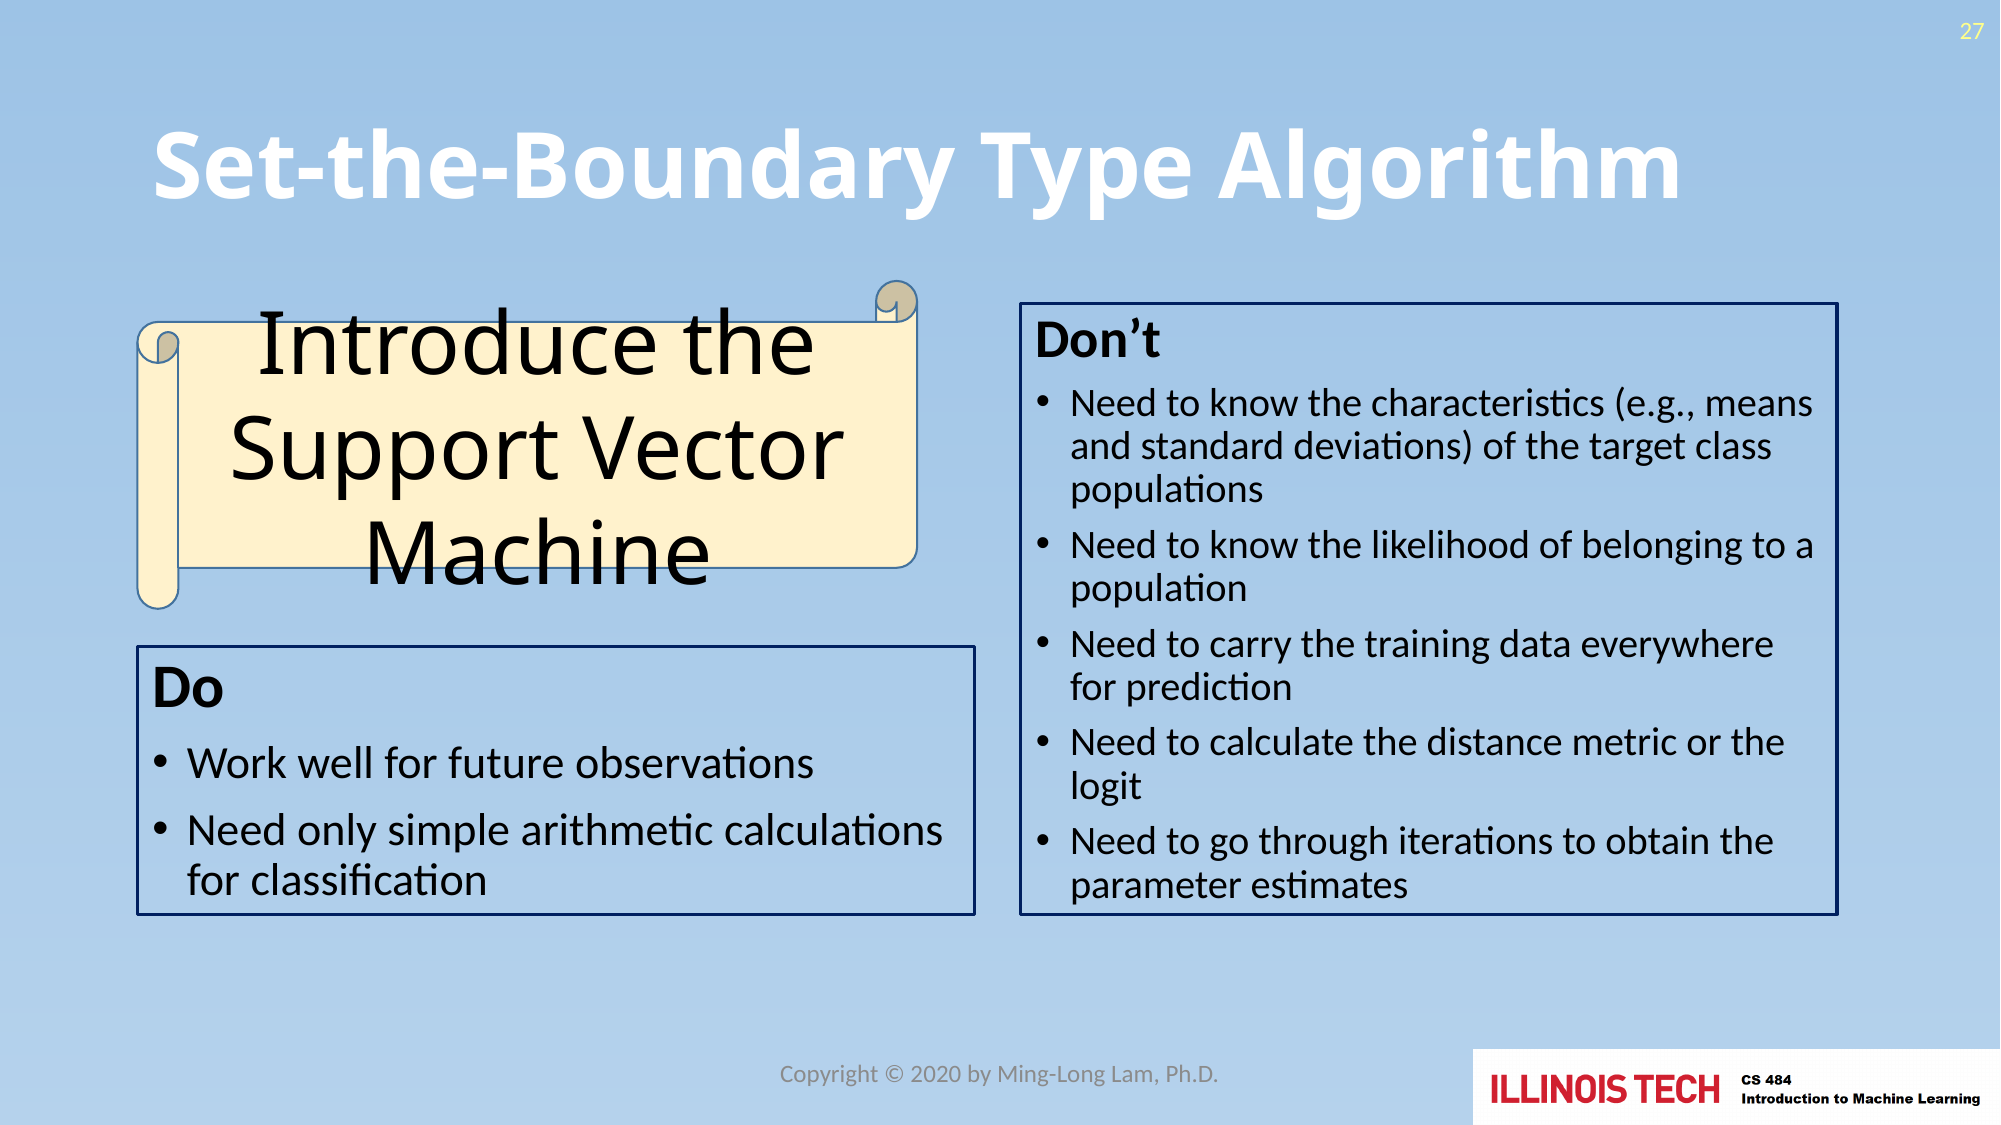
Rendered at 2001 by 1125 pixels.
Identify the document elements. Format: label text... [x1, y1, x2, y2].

text_box Introduce the Support Vector Machine [136, 279, 919, 610]
picture [1473, 1049, 2000, 1125]
list Don’t Need to know the characteristics (e.g., means and standard deviations) of the target class populations Need to know the likelihood of belonging to a population Need to carry the training data everywhere for prediction Need to calculate the distance metric or the logit Need to go through iterations to obtain the parameter estimates [1020, 303, 1837, 915]
text_box Do Work well for future observations Need only simple arithmetic calculations for classification [137, 646, 975, 915]
footer Copyright © 2020 by Ming-Long Lam, Ph.D. [662, 1042, 1338, 1103]
slide_number 27 [1550, 0, 2000, 60]
title Set-the-Boundary Type Algorithm [137, 59, 1863, 278]
